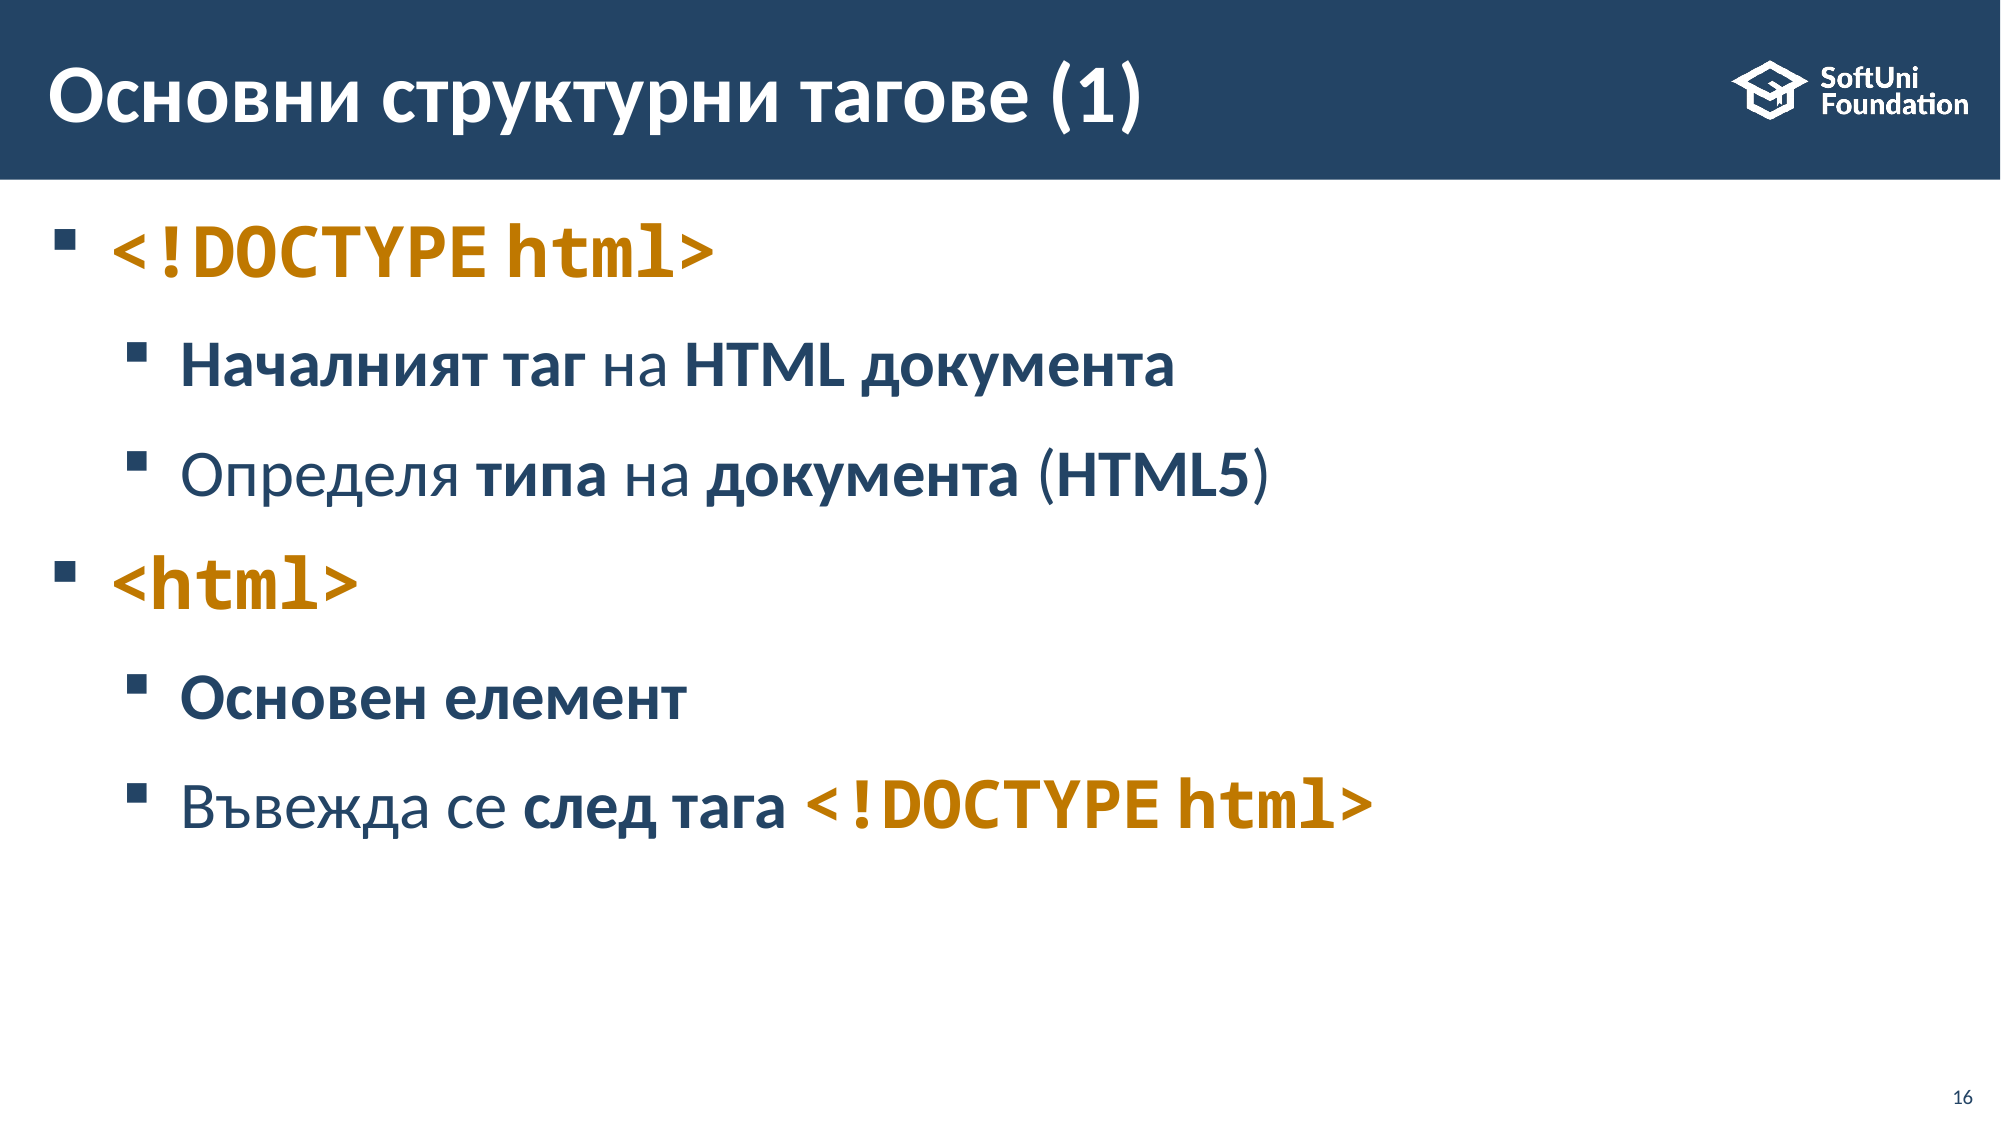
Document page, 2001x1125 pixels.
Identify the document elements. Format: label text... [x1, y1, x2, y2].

slide_number 16 [1927, 1067, 1989, 1117]
picture [1731, 60, 1968, 120]
list <!DOCTYPE html> Началният таг на HTML документа Определя типа на документа (HTML5) <html> Основен елемент Въвежда се след тага <!DOCTYPE html> [31, 196, 1970, 1104]
title Основни структурни тагове (1) [31, 16, 1716, 162]
